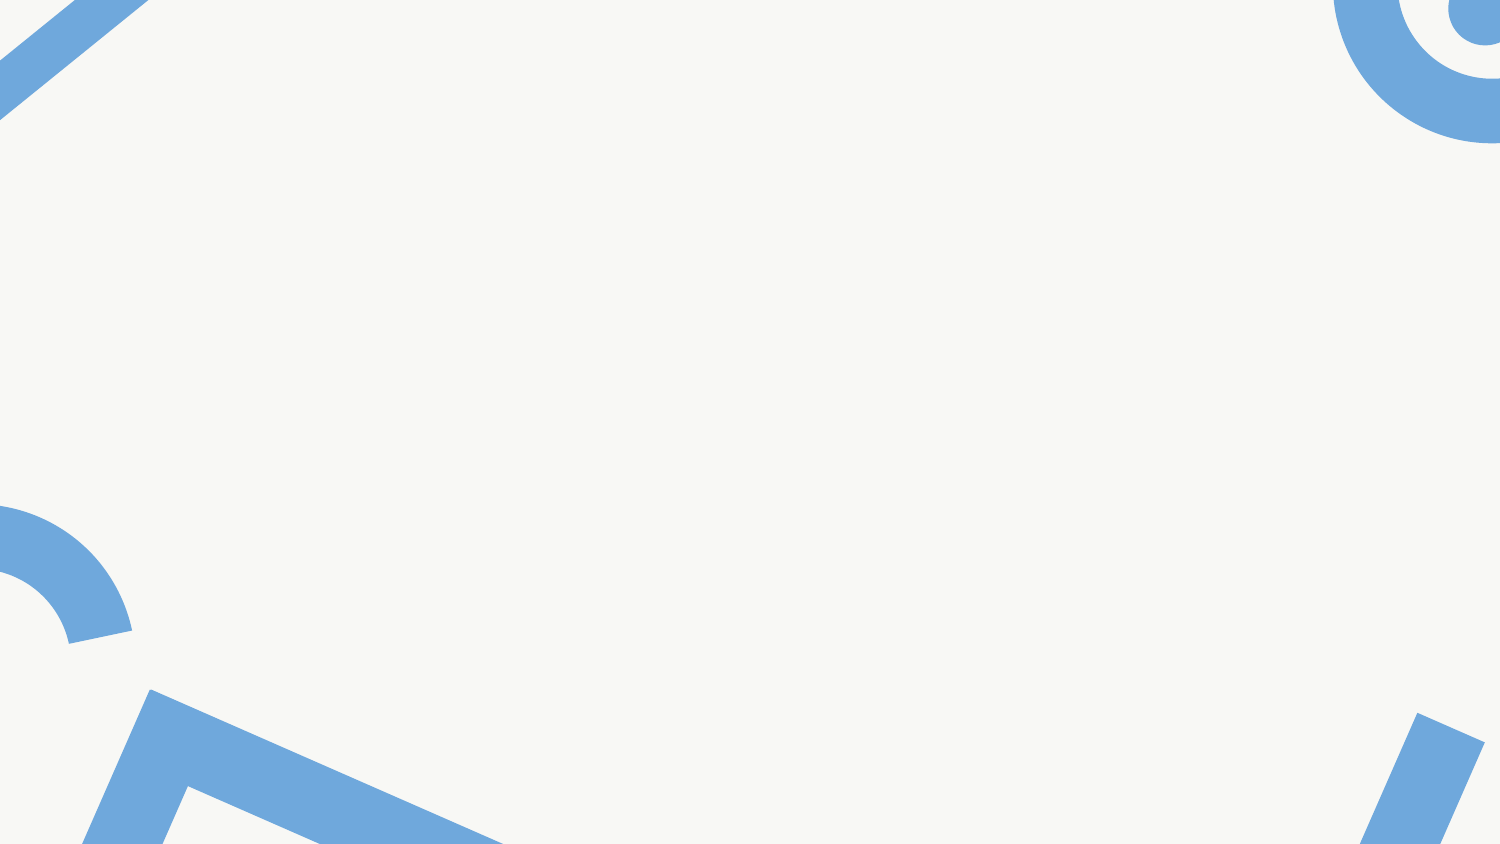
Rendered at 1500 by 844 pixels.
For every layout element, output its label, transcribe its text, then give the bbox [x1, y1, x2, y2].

title Jenis Kata السماوات Dalam Al-Quran [0, 0, 390, 158]
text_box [1168, 0, 1500, 617]
